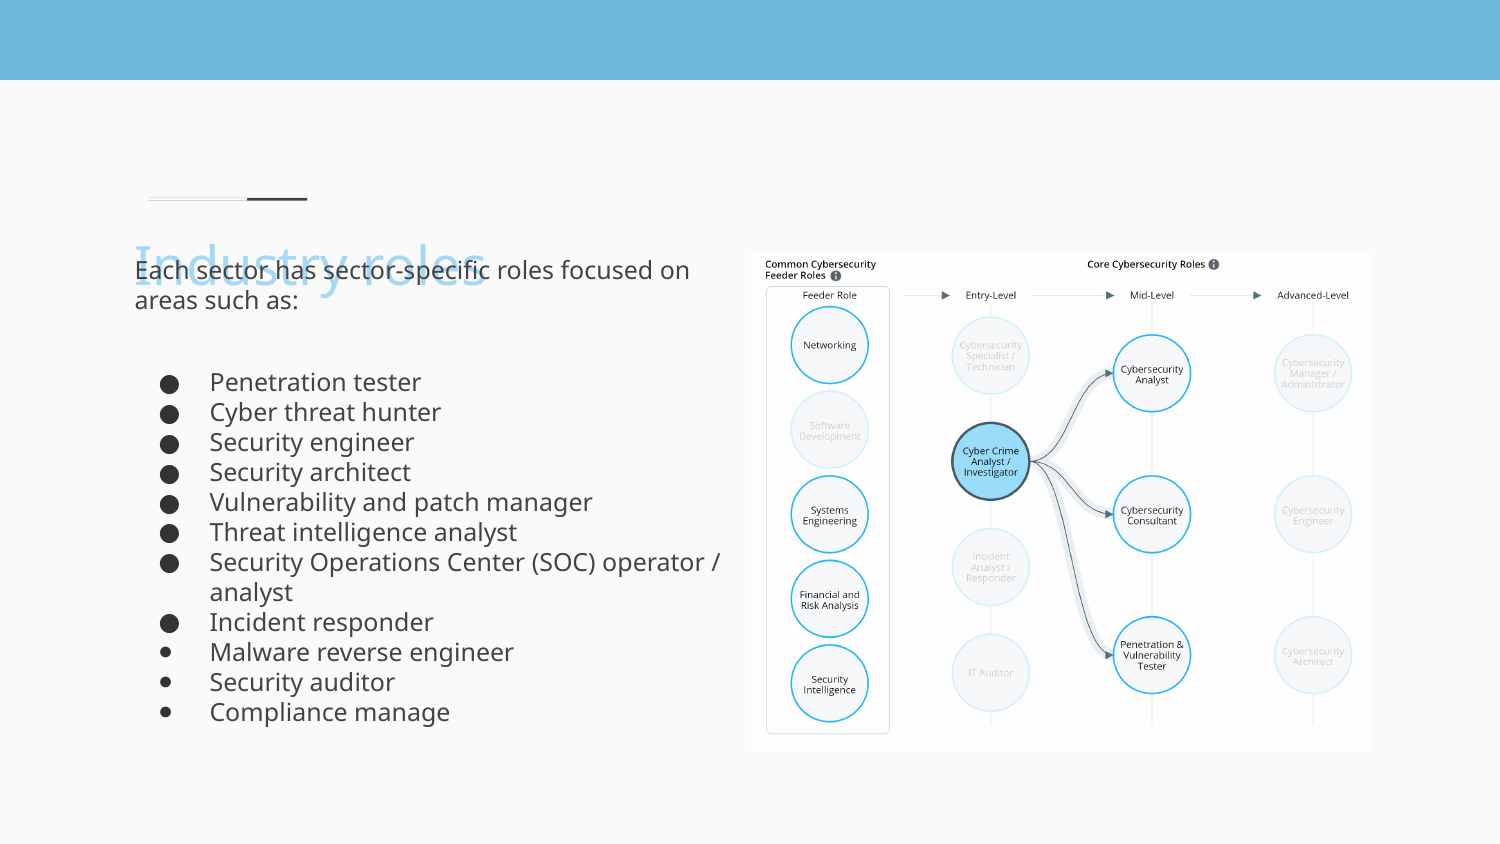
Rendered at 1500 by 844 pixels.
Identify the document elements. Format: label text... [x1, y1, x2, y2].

picture [750, 253, 1371, 753]
list Each sector has sector-specific roles focused on areas such as: Penetration tester Cyber threat hunter Security engineer Security architect Vulnerability and patch manager Threat intelligence analyst Security Operations Center (SOC) operator / analyst Incident responder Malware reverse engineer Security auditor Compliance manage [119, 239, 739, 833]
title Industry roles [119, 216, 1381, 305]
